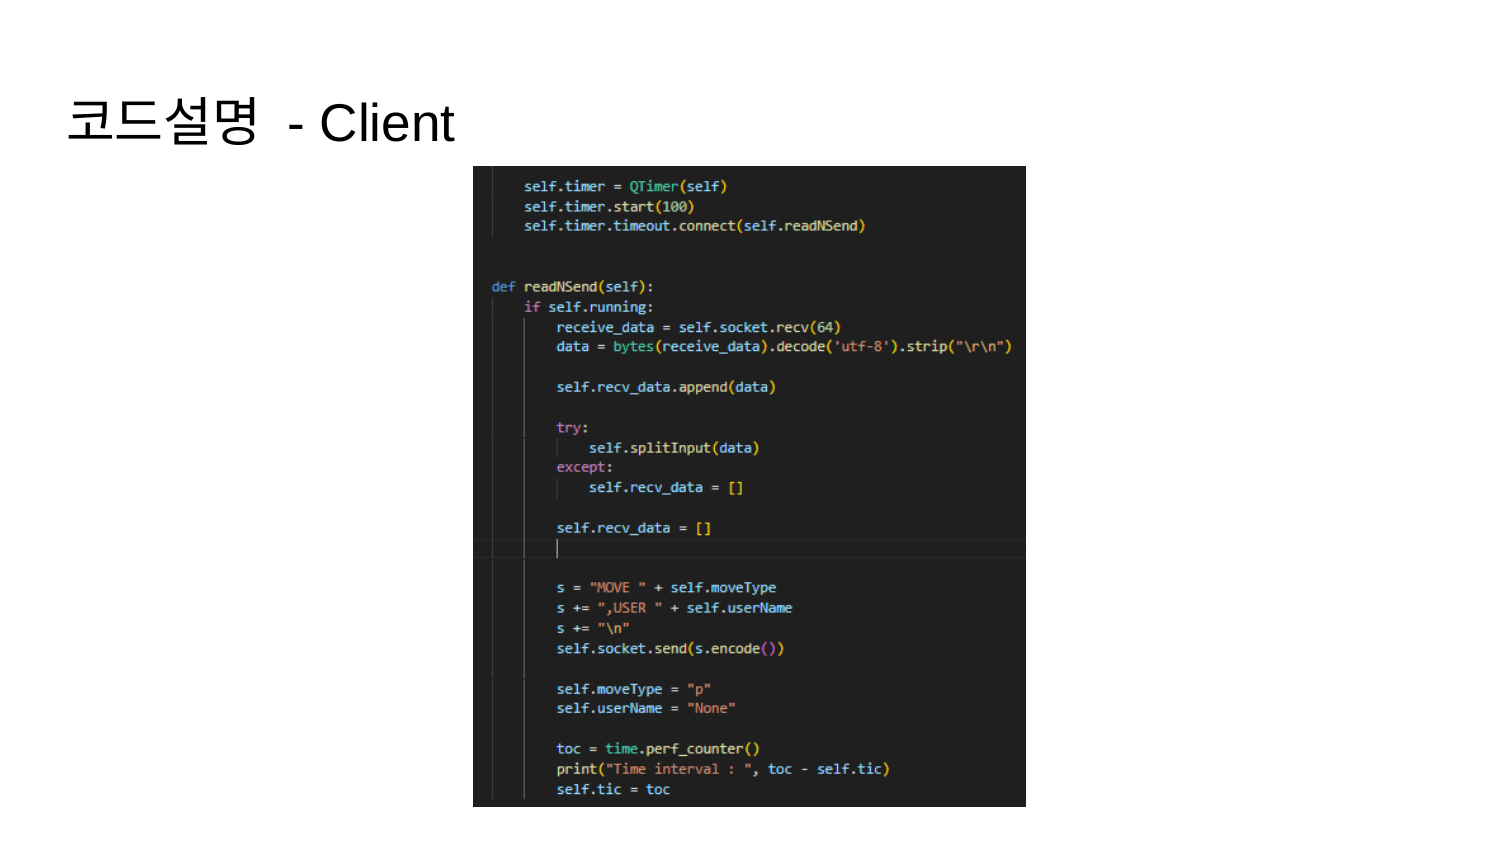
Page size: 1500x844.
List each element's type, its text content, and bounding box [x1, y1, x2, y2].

picture [473, 166, 1027, 807]
title 코드설명 - Client [51, 72, 1449, 167]
